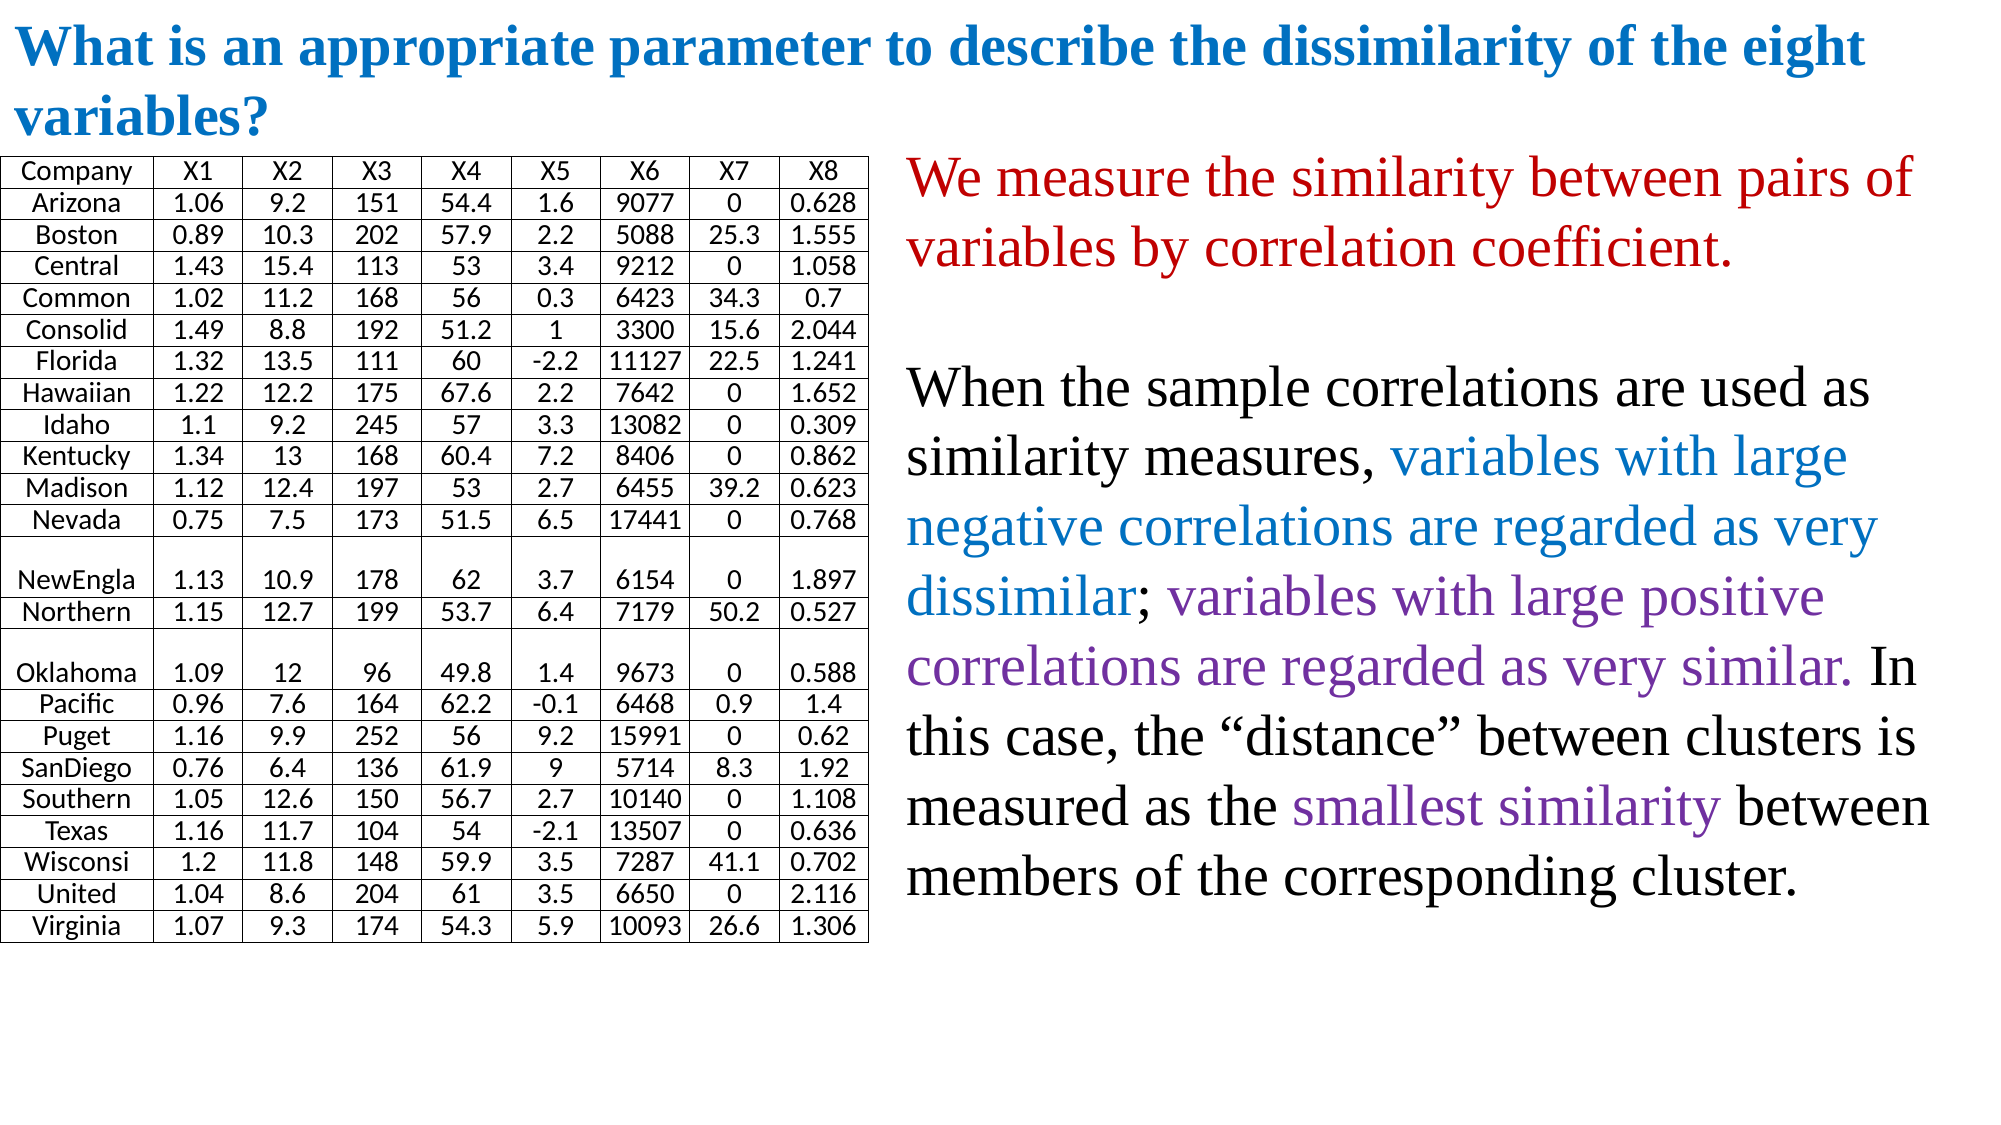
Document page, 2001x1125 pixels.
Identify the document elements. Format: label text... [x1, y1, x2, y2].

table_cell 0.702 [780, 848, 868, 879]
table_cell 15.4 [243, 252, 332, 283]
table_cell 1.13 [154, 537, 242, 597]
table_cell 0.527 [780, 598, 868, 628]
table_cell Texas [1, 816, 153, 847]
table_cell 3.7 [512, 537, 600, 597]
table_cell 178 [333, 537, 421, 597]
table_cell 1.04 [154, 880, 242, 910]
table_cell 1.6 [512, 189, 600, 219]
table_cell 1.06 [154, 189, 242, 219]
text_box We measure the similarity between pairs of variables by correlation coefficient. When the sample correlations are used as similarity measures, variables with large negative correlations are regarded as very dissimilar; variables with large positive correlations are regarded as very similar. In this case, the “distance” between clusters is measured as the smallest similarity between members of the corresponding cluster. [891, 155, 2000, 975]
table_cell 62 [422, 537, 511, 597]
table_cell 54 [422, 816, 511, 847]
table_cell 13 [243, 442, 332, 473]
table_cell 6.4 [243, 753, 332, 784]
table_cell 5088 [601, 220, 689, 251]
table_cell 10.9 [243, 537, 332, 597]
table_cell 6468 [601, 690, 689, 720]
table_cell 6.5 [512, 505, 600, 536]
table_cell 59.9 [422, 848, 511, 879]
table_cell 104 [333, 816, 421, 847]
table_cell NewEngla [1, 537, 153, 597]
table_cell 0 [690, 442, 779, 473]
table_cell 173 [333, 505, 421, 536]
table_cell 1.49 [154, 315, 242, 346]
table_cell Hawaiian [1, 379, 153, 409]
table_cell 9 [512, 753, 600, 784]
table_cell 245 [333, 410, 421, 441]
table_cell 164 [333, 690, 421, 720]
table_cell 11.2 [243, 284, 332, 314]
table_cell Idaho [1, 410, 153, 441]
table_cell 0.628 [780, 189, 868, 219]
table_cell 3300 [601, 315, 689, 346]
table_cell 1.43 [154, 252, 242, 283]
table_cell 54.3 [422, 911, 511, 942]
table_cell 0.62 [780, 721, 868, 752]
table_cell 1.1 [154, 410, 242, 441]
table_cell 17441 [601, 505, 689, 536]
table_cell 10093 [601, 911, 689, 942]
table_cell 9077 [601, 189, 689, 219]
table_cell 1.34 [154, 442, 242, 473]
table_cell 6.4 [512, 598, 600, 628]
table_cell 60 [422, 347, 511, 378]
table_cell 8.8 [243, 315, 332, 346]
table_cell 13082 [601, 410, 689, 441]
table_cell 10140 [601, 785, 689, 815]
table_cell 136 [333, 753, 421, 784]
table_cell 0 [690, 721, 779, 752]
table_cell Consolid [1, 315, 153, 346]
table_cell 2.2 [512, 220, 600, 251]
table_cell 1.09 [154, 629, 242, 689]
table_cell 1.16 [154, 816, 242, 847]
table_cell 0.588 [780, 629, 868, 689]
table_cell 1.2 [154, 848, 242, 879]
table_cell 7179 [601, 598, 689, 628]
table_cell 1.02 [154, 284, 242, 314]
table_cell 5.9 [512, 911, 600, 942]
table_cell 60.4 [422, 442, 511, 473]
table_header X5 [512, 157, 600, 188]
table_cell -0.1 [512, 690, 600, 720]
table_header Company [1, 157, 153, 188]
table_header X8 [780, 157, 868, 188]
table_cell -2.2 [512, 347, 600, 378]
table_cell 15.6 [690, 315, 779, 346]
table_cell 1.058 [780, 252, 868, 283]
table_cell 0 [690, 252, 779, 283]
table_cell 3.3 [512, 410, 600, 441]
table_cell Arizona [1, 189, 153, 219]
table_cell 49.8 [422, 629, 511, 689]
table_cell 1.108 [780, 785, 868, 815]
table_cell 0 [690, 537, 779, 597]
table_cell 1.92 [780, 753, 868, 784]
table_cell 1.897 [780, 537, 868, 597]
table_cell 54.4 [422, 189, 511, 219]
table_cell 6154 [601, 537, 689, 597]
table_cell 0.862 [780, 442, 868, 473]
table_cell 67.6 [422, 379, 511, 409]
table_cell 168 [333, 442, 421, 473]
table_cell Boston [1, 220, 153, 251]
table_cell 8406 [601, 442, 689, 473]
table_cell 5714 [601, 753, 689, 784]
table_cell 1.652 [780, 379, 868, 409]
table_cell 26.6 [690, 911, 779, 942]
table_cell 13.5 [243, 347, 332, 378]
table_cell 12.7 [243, 598, 332, 628]
table_cell 0.89 [154, 220, 242, 251]
table_cell 2.116 [780, 880, 868, 910]
table_cell 56.7 [422, 785, 511, 815]
table_cell 0.9 [690, 690, 779, 720]
table_cell Southern [1, 785, 153, 815]
table_cell 1 [512, 315, 600, 346]
table_cell 41.1 [690, 848, 779, 879]
table_cell 1.32 [154, 347, 242, 378]
table_cell 2.7 [512, 785, 600, 815]
table_cell 11127 [601, 347, 689, 378]
table_cell 9.9 [243, 721, 332, 752]
table_cell Northern [1, 598, 153, 628]
table_cell 1.16 [154, 721, 242, 752]
table_cell 1.12 [154, 474, 242, 504]
table_cell 2.2 [512, 379, 600, 409]
table_cell 57.9 [422, 220, 511, 251]
table_cell 0.76 [154, 753, 242, 784]
table_cell 1.306 [780, 911, 868, 942]
table_cell 9.2 [512, 721, 600, 752]
table_cell 9.2 [243, 189, 332, 219]
table_cell 252 [333, 721, 421, 752]
table_cell 3.5 [512, 848, 600, 879]
table_cell 113 [333, 252, 421, 283]
table_cell 9212 [601, 252, 689, 283]
table_cell 0 [690, 816, 779, 847]
table_cell 7287 [601, 848, 689, 879]
table_cell 174 [333, 911, 421, 942]
table_cell 0 [690, 410, 779, 441]
table_cell 0 [690, 379, 779, 409]
table_cell 39.2 [690, 474, 779, 504]
table_cell 1.4 [512, 629, 600, 689]
table_cell 151 [333, 189, 421, 219]
table_header X3 [333, 157, 421, 188]
table_cell Madison [1, 474, 153, 504]
table_cell 1.4 [780, 690, 868, 720]
table_cell 10.3 [243, 220, 332, 251]
table_cell 51.2 [422, 315, 511, 346]
table_cell 6423 [601, 284, 689, 314]
table_cell 9.3 [243, 911, 332, 942]
table_cell 8.3 [690, 753, 779, 784]
table_cell 0 [690, 505, 779, 536]
table_cell 0 [690, 189, 779, 219]
table_cell 0.768 [780, 505, 868, 536]
table_cell 61 [422, 880, 511, 910]
table_cell 22.5 [690, 347, 779, 378]
table_cell 96 [333, 629, 421, 689]
table_cell 7.2 [512, 442, 600, 473]
table_cell 1.05 [154, 785, 242, 815]
table_cell 1.22 [154, 379, 242, 409]
table_cell 168 [333, 284, 421, 314]
table_cell 111 [333, 347, 421, 378]
table_cell 2.044 [780, 315, 868, 346]
table_cell Oklahoma [1, 629, 153, 689]
table_cell Nevada [1, 505, 153, 536]
table_cell 56 [422, 284, 511, 314]
table_cell Wisconsi [1, 848, 153, 879]
table_cell 12.2 [243, 379, 332, 409]
table_cell 25.3 [690, 220, 779, 251]
table_cell 62.2 [422, 690, 511, 720]
table_cell 56 [422, 721, 511, 752]
table_cell Florida [1, 347, 153, 378]
table_cell 204 [333, 880, 421, 910]
table_cell 0.75 [154, 505, 242, 536]
table_cell United [1, 880, 153, 910]
table_cell 11.7 [243, 816, 332, 847]
table_cell 6455 [601, 474, 689, 504]
table_cell 12 [243, 629, 332, 689]
table_cell 1.07 [154, 911, 242, 942]
table_cell 53 [422, 252, 511, 283]
table_cell 51.5 [422, 505, 511, 536]
table_cell 34.3 [690, 284, 779, 314]
table_cell 7642 [601, 379, 689, 409]
table_cell 12.4 [243, 474, 332, 504]
table_cell 175 [333, 379, 421, 409]
table_cell 192 [333, 315, 421, 346]
table_cell 8.6 [243, 880, 332, 910]
table_cell 0 [690, 629, 779, 689]
table_cell 61.9 [422, 753, 511, 784]
table_cell 0.636 [780, 816, 868, 847]
table_cell 6650 [601, 880, 689, 910]
table_cell 7.6 [243, 690, 332, 720]
table_cell Puget [1, 721, 153, 752]
table_cell 150 [333, 785, 421, 815]
text_box What is an appropriate parameter to describe the dissimilarity of the eight variables? [0, 0, 2000, 155]
table_cell 199 [333, 598, 421, 628]
table_cell 0.623 [780, 474, 868, 504]
table_cell 11.8 [243, 848, 332, 879]
table_cell 2.7 [512, 474, 600, 504]
table_cell 9673 [601, 629, 689, 689]
table_cell 9.2 [243, 410, 332, 441]
table_cell Kentucky [1, 442, 153, 473]
table_cell 197 [333, 474, 421, 504]
table_cell 15991 [601, 721, 689, 752]
table_cell Central [1, 252, 153, 283]
table_cell -2.1 [512, 816, 600, 847]
table_cell 0.3 [512, 284, 600, 314]
table_cell 0 [690, 785, 779, 815]
table_cell 53.7 [422, 598, 511, 628]
table_cell 7.5 [243, 505, 332, 536]
table_header X2 [243, 157, 332, 188]
table_cell 1.15 [154, 598, 242, 628]
table_cell 202 [333, 220, 421, 251]
table_cell 50.2 [690, 598, 779, 628]
table_cell 148 [333, 848, 421, 879]
table_cell 1.555 [780, 220, 868, 251]
table_cell Virginia [1, 911, 153, 942]
table_cell 0.7 [780, 284, 868, 314]
table_cell Common [1, 284, 153, 314]
table_cell 1.241 [780, 347, 868, 378]
table_cell Pacific [1, 690, 153, 720]
table_header X6 [601, 157, 689, 188]
table_cell 0.96 [154, 690, 242, 720]
table_cell 53 [422, 474, 511, 504]
table_header X4 [422, 157, 511, 188]
table_cell 0.309 [780, 410, 868, 441]
table_header X1 [154, 157, 242, 188]
table_cell SanDiego [1, 753, 153, 784]
table_cell 13507 [601, 816, 689, 847]
table_cell 3.4 [512, 252, 600, 283]
table_header X7 [690, 157, 779, 188]
table_cell 57 [422, 410, 511, 441]
table_cell 12.6 [243, 785, 332, 815]
table_cell 3.5 [512, 880, 600, 910]
table_cell 0 [690, 880, 779, 910]
